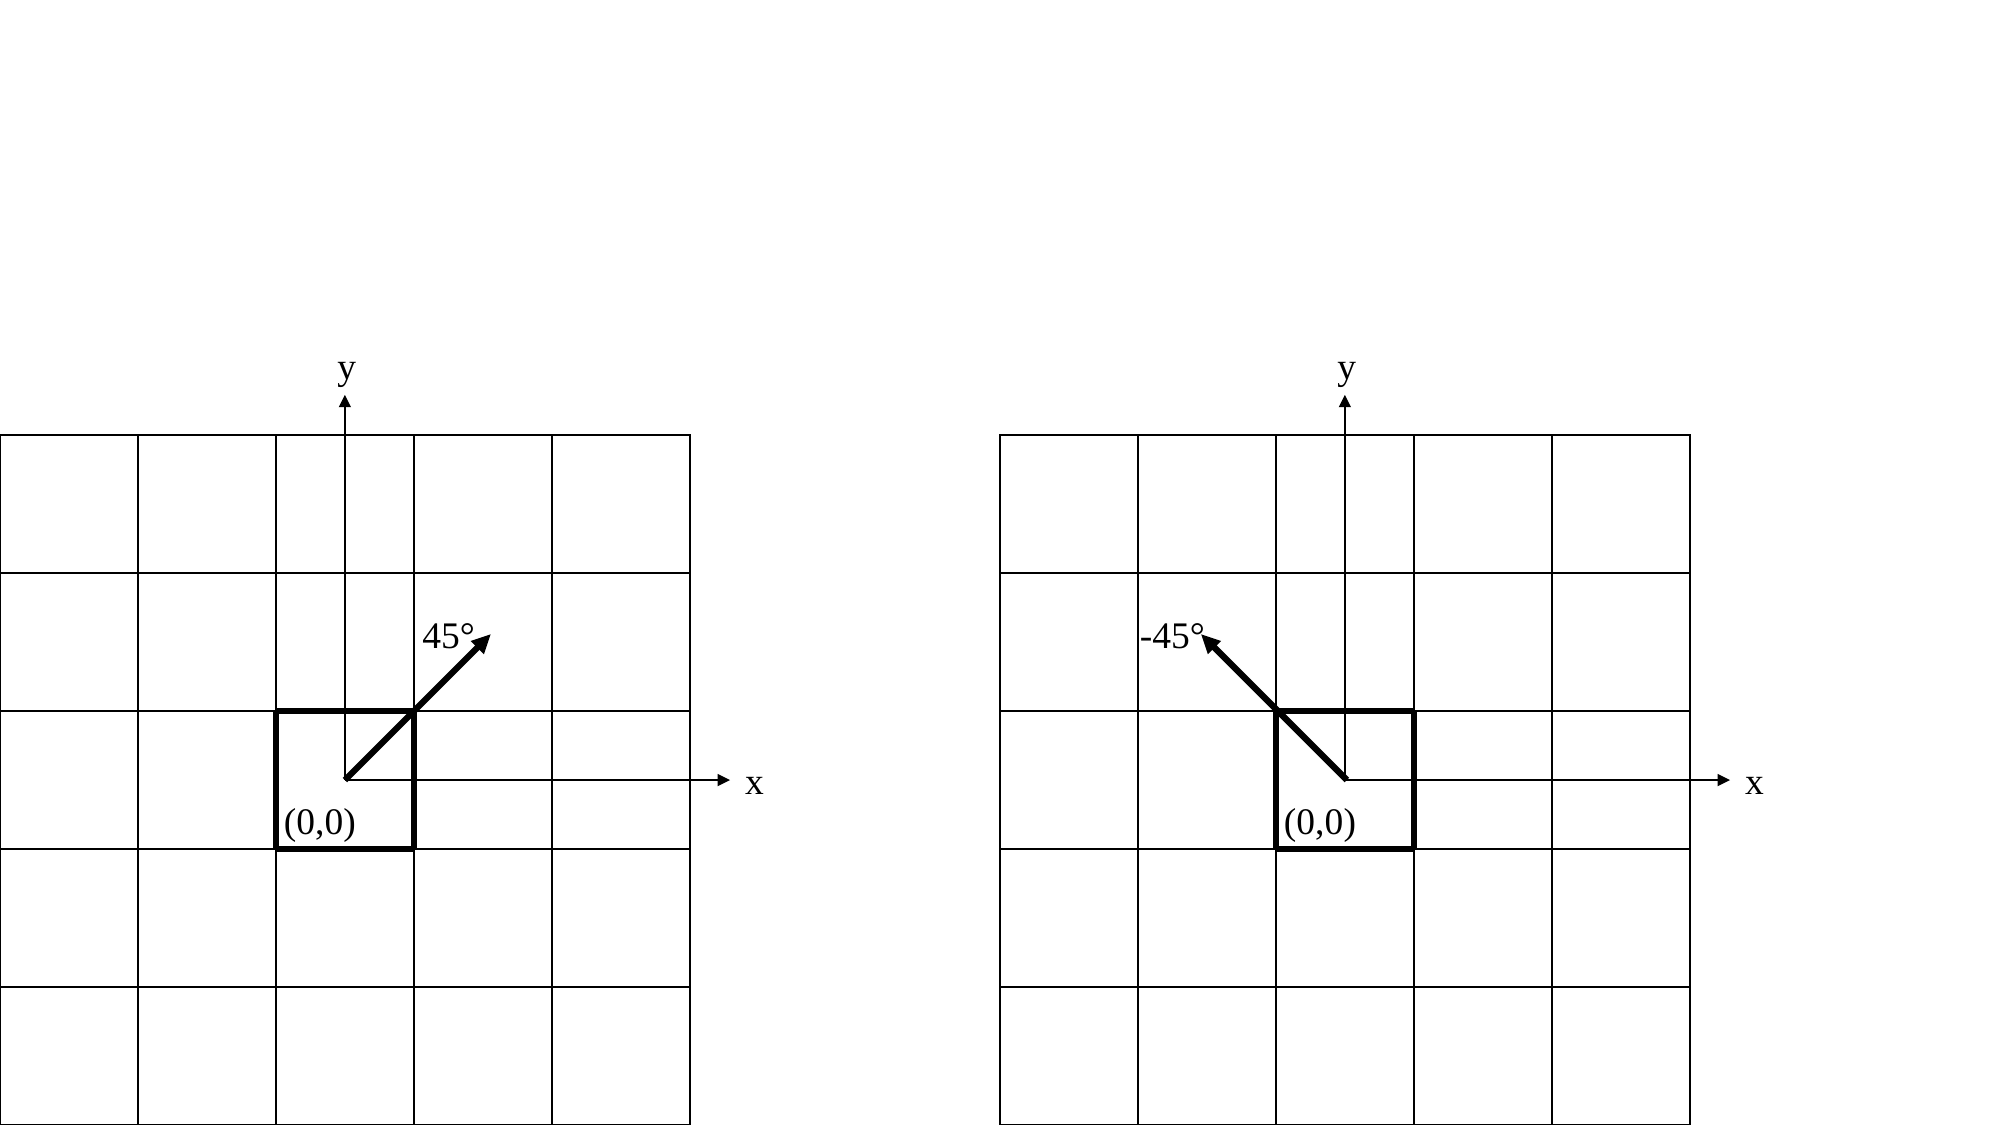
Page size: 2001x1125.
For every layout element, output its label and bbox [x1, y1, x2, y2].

text_box [999, 334, 1780, 1125]
text_box [0, 334, 780, 1125]
